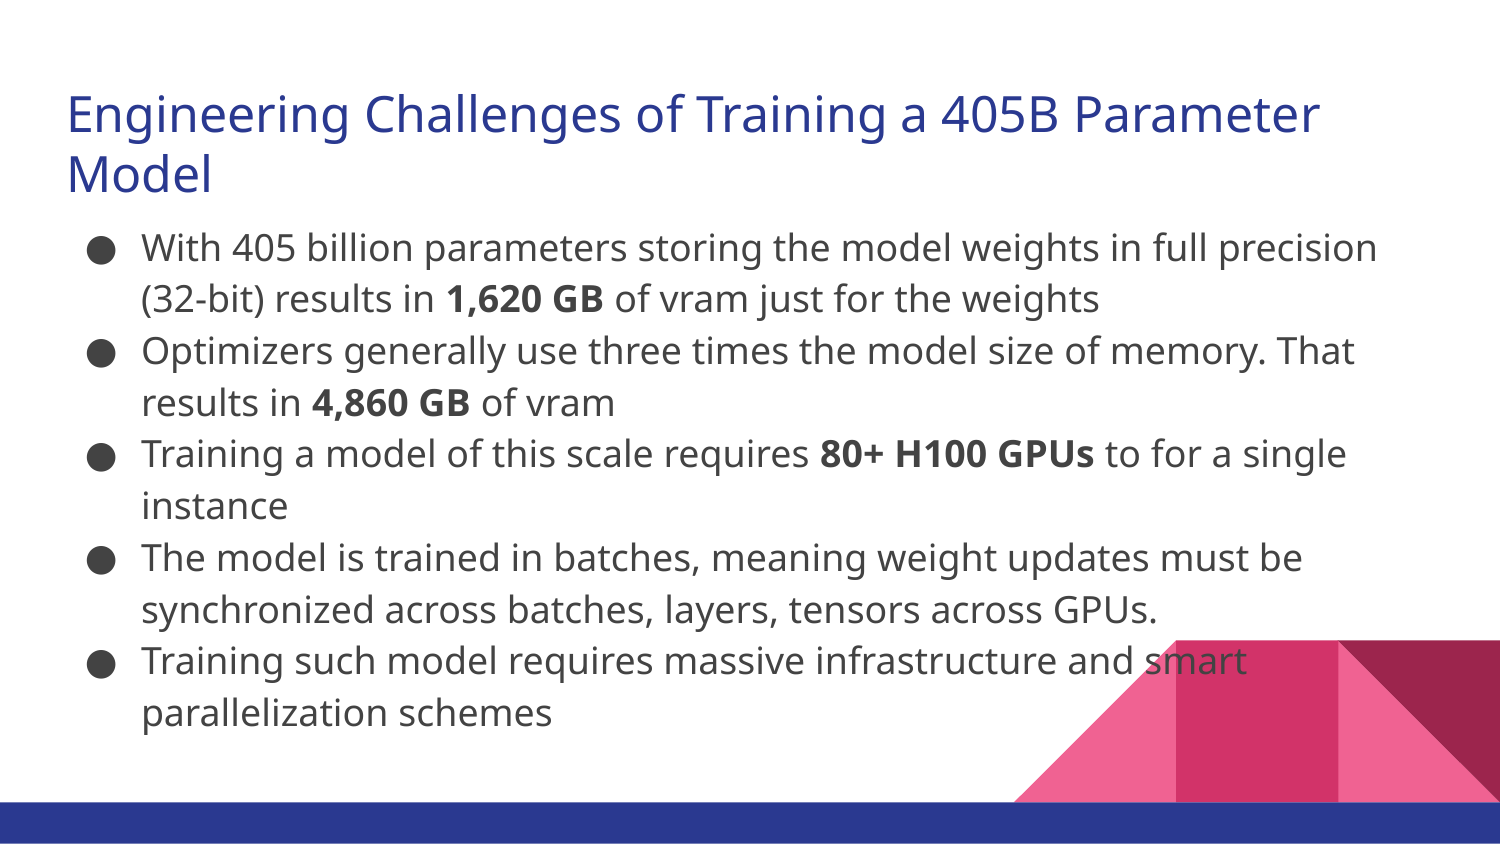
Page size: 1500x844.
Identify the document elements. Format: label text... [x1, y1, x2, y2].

list With 405 billion parameters storing the model weights in full precision (32-bit) results in 1,620 GB of vram just for the weights Optimizers generally use three times the model size of memory. That results in 4,860 GB of vram Training a model of this scale requires 80+ H100 GPUs to for a single instance The model is trained in batches, meaning weight updates must be synchronized across batches, layers, tensors across GPUs. Training such model requires massive infrastructure and smart parallelization schemes [51, 201, 1449, 750]
title Engineering Challenges of Training a 405B Parameter Model [51, 67, 1449, 167]
